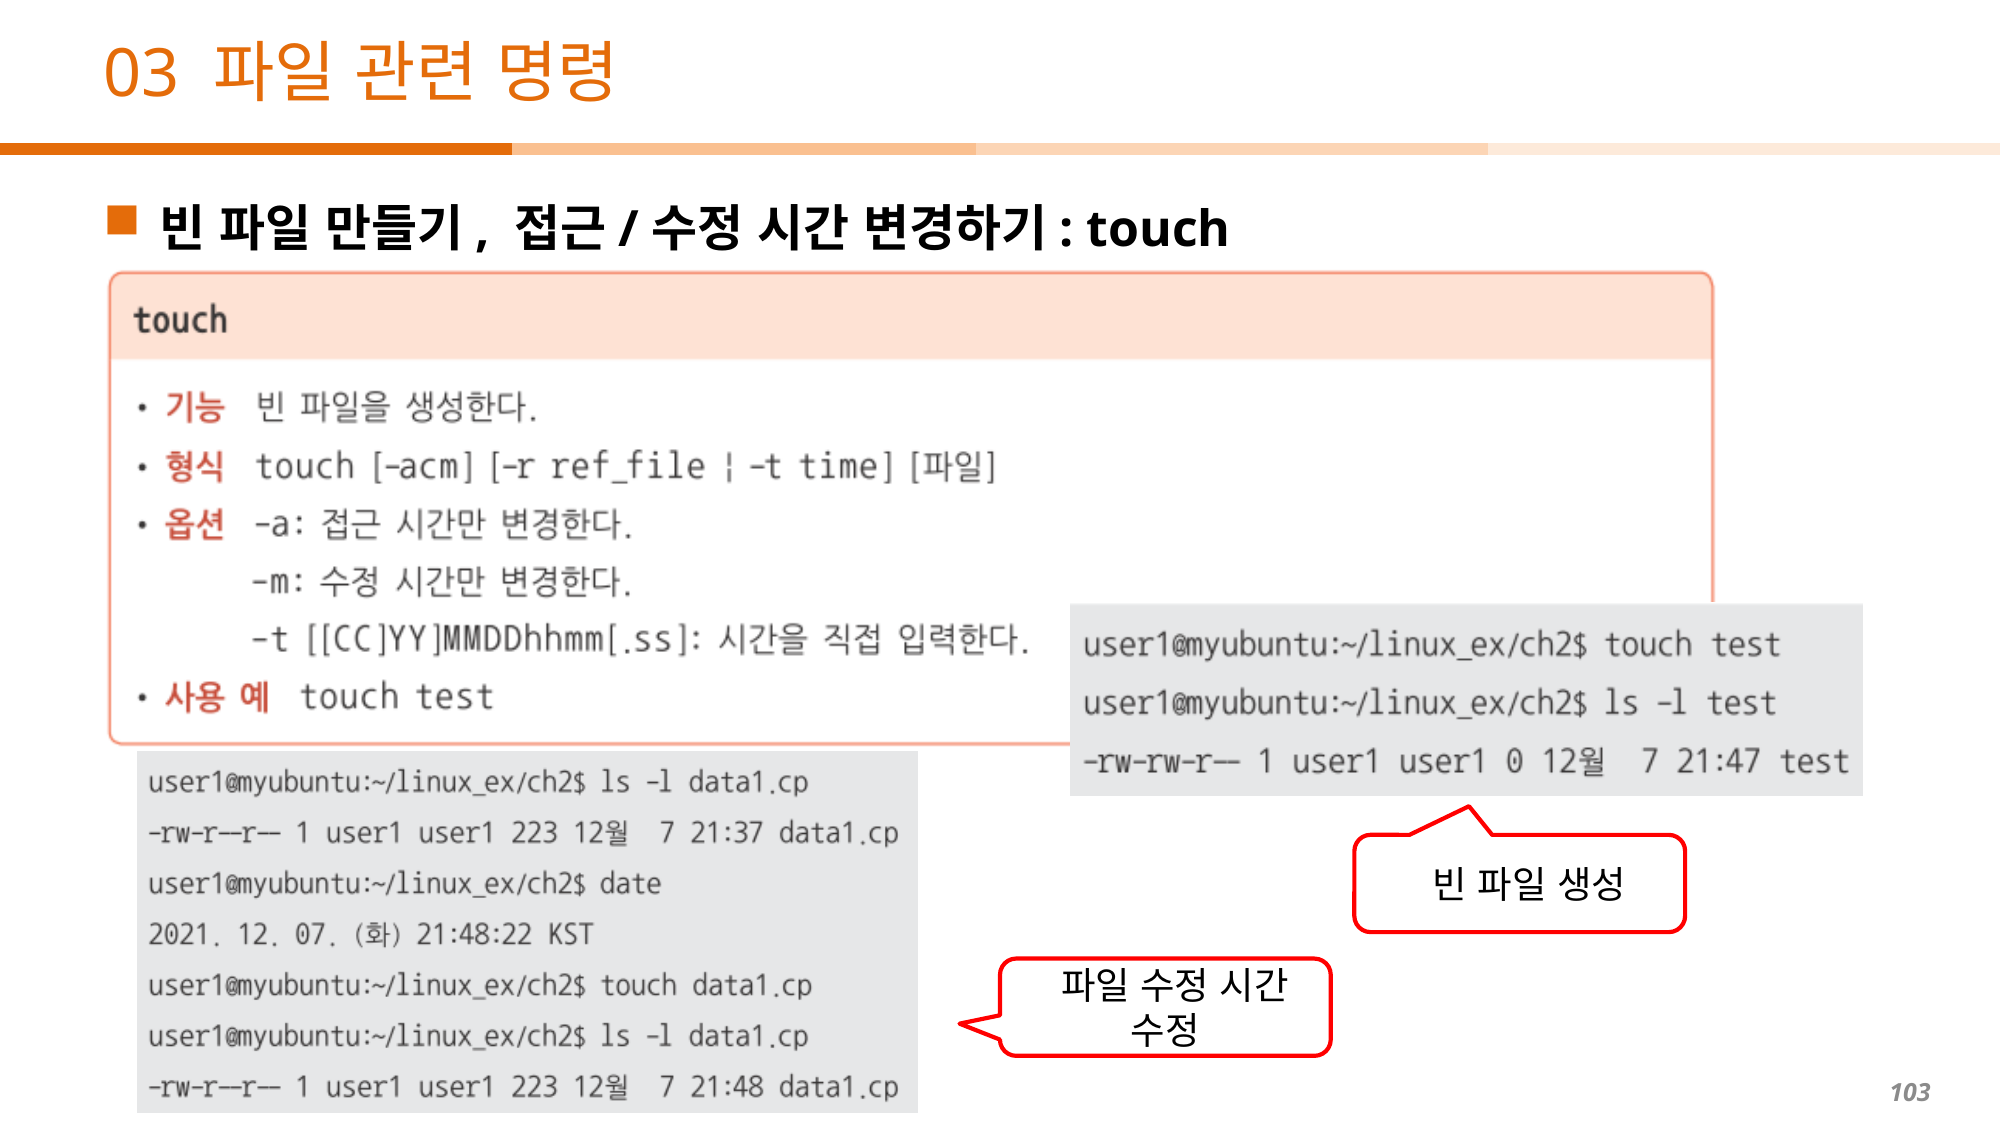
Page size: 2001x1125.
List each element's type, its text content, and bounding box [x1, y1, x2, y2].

text_box 파일 수정 시간 수정 [957, 956, 1333, 1058]
title 03 파일 관련 명령 [88, 18, 1920, 122]
list 빈 파일 만들기, 접근/수정 시간 변경하기: touch [88, 176, 1920, 1083]
picture [102, 266, 1863, 1113]
text_box 빈 파일 생성 [1352, 805, 1688, 935]
